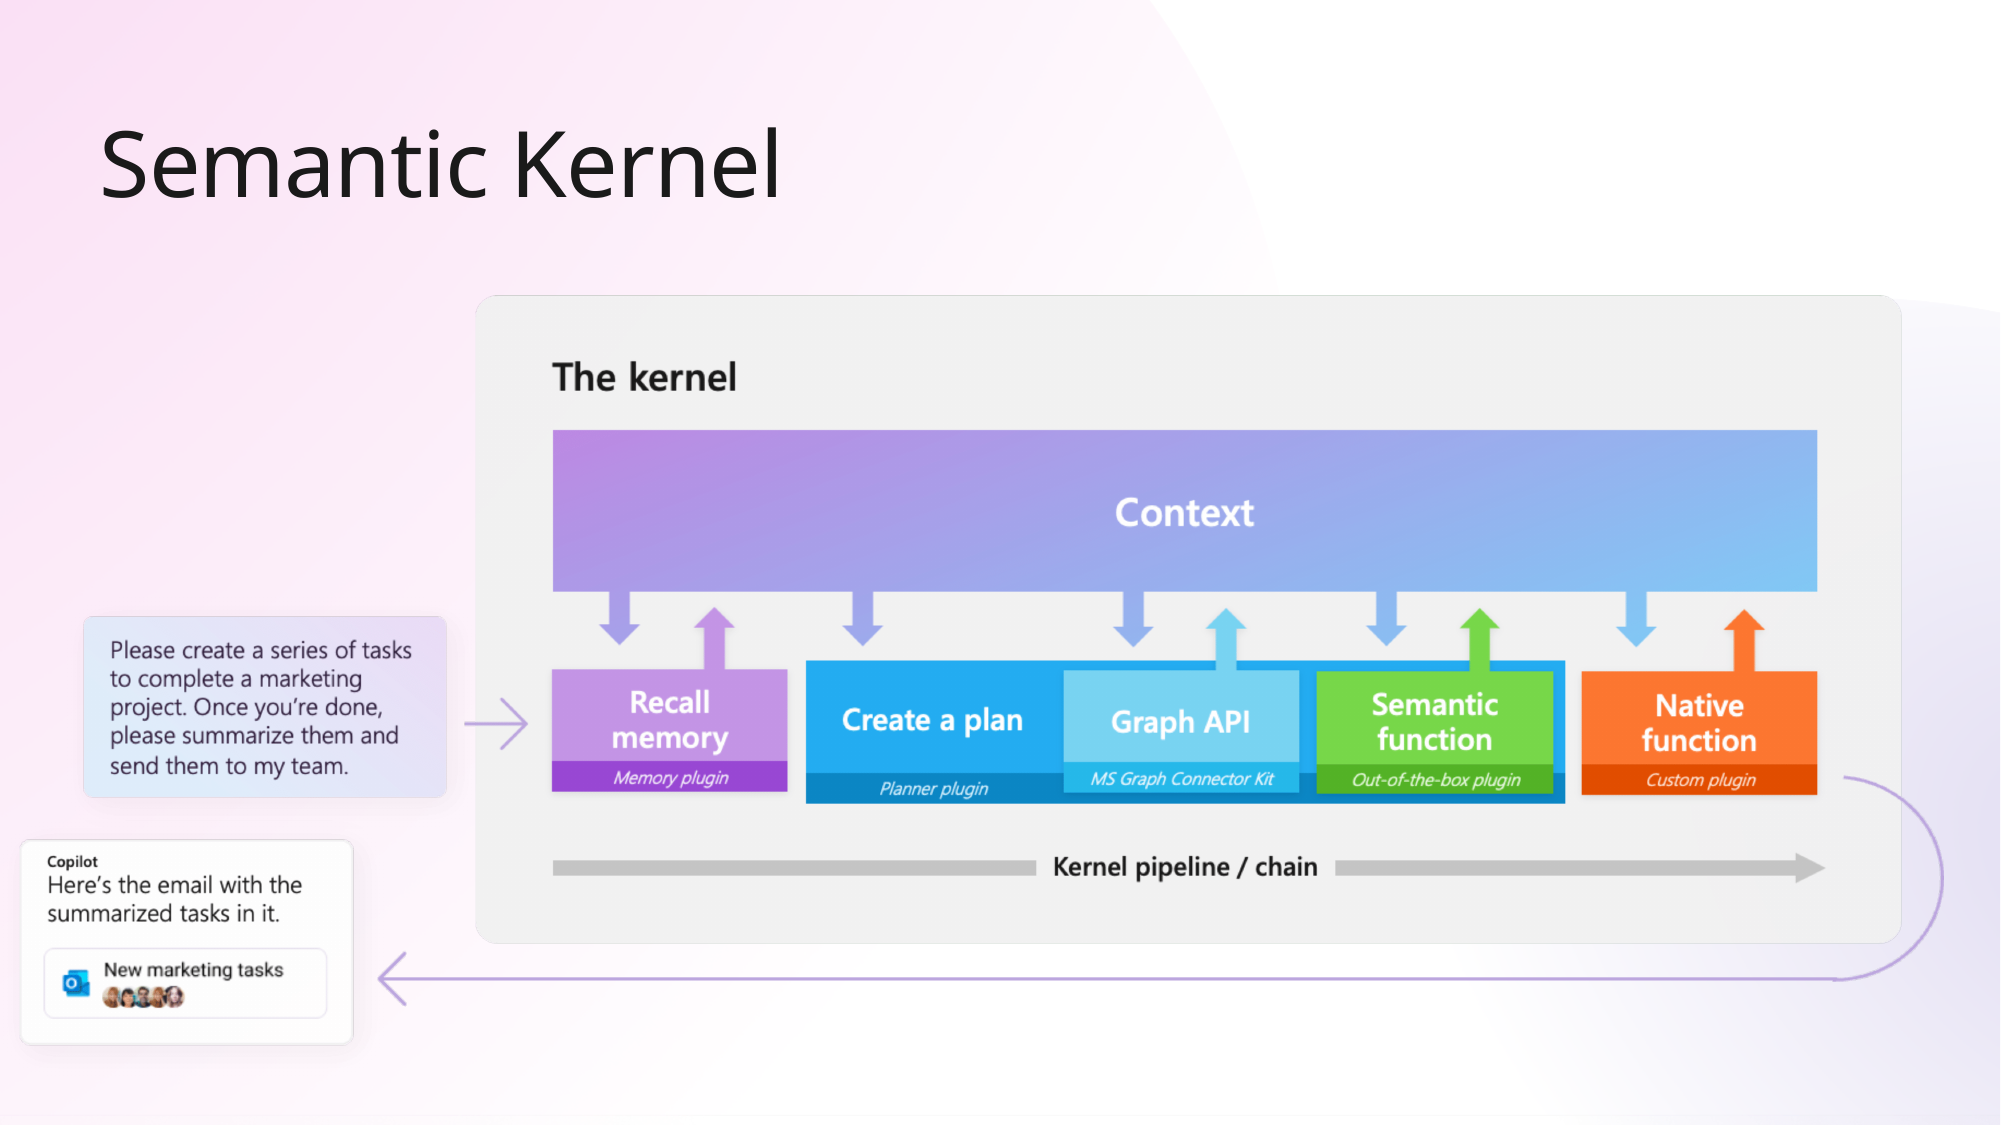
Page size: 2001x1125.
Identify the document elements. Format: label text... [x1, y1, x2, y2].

picture [0, 0, 2001, 1125]
title Semantic Kernel [99, 99, 1900, 235]
